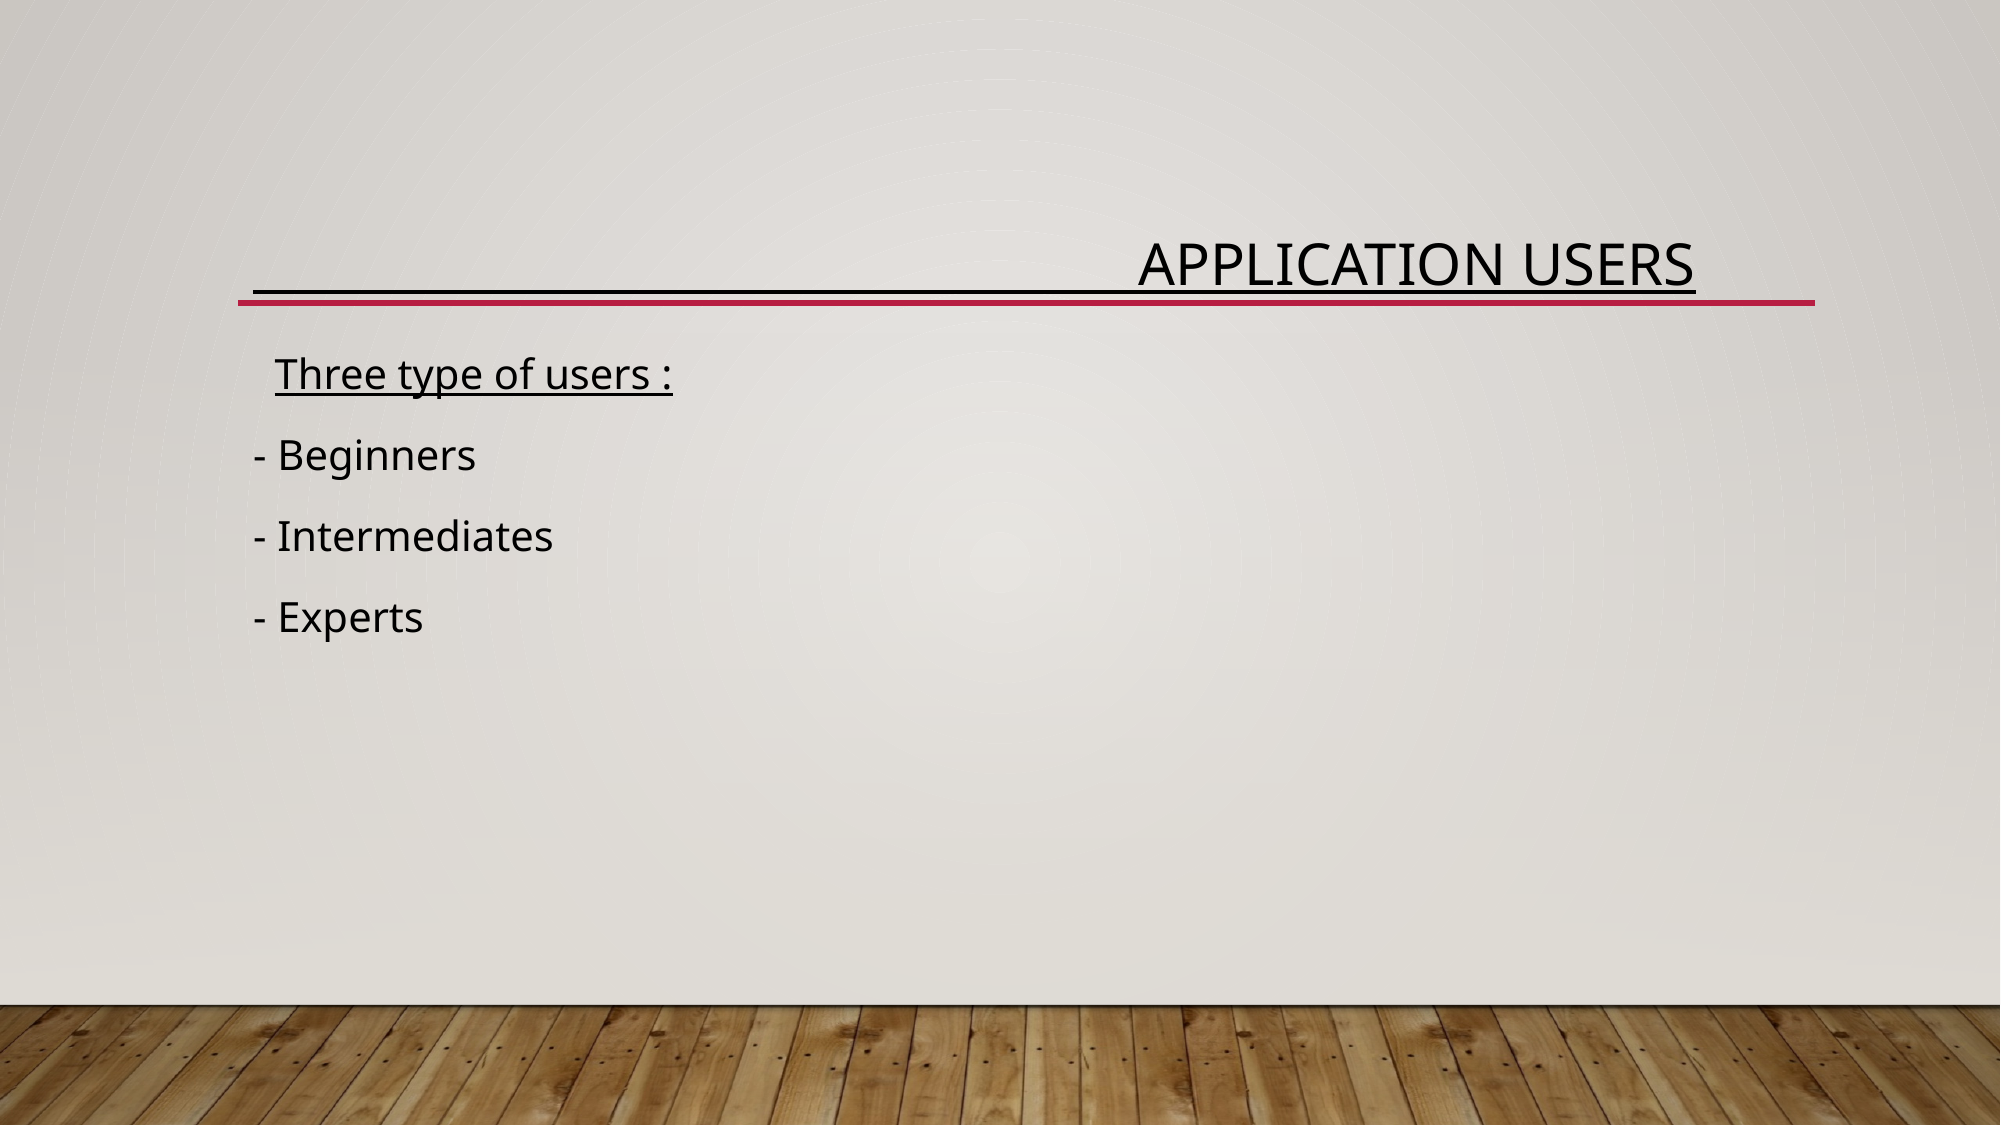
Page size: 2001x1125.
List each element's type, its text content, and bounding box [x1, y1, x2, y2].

picture [0, 1005, 2000, 1125]
list Three type of users : - Beginners - Intermediates - Experts [238, 330, 1814, 897]
title APPLICATION USERS [238, 228, 1814, 307]
